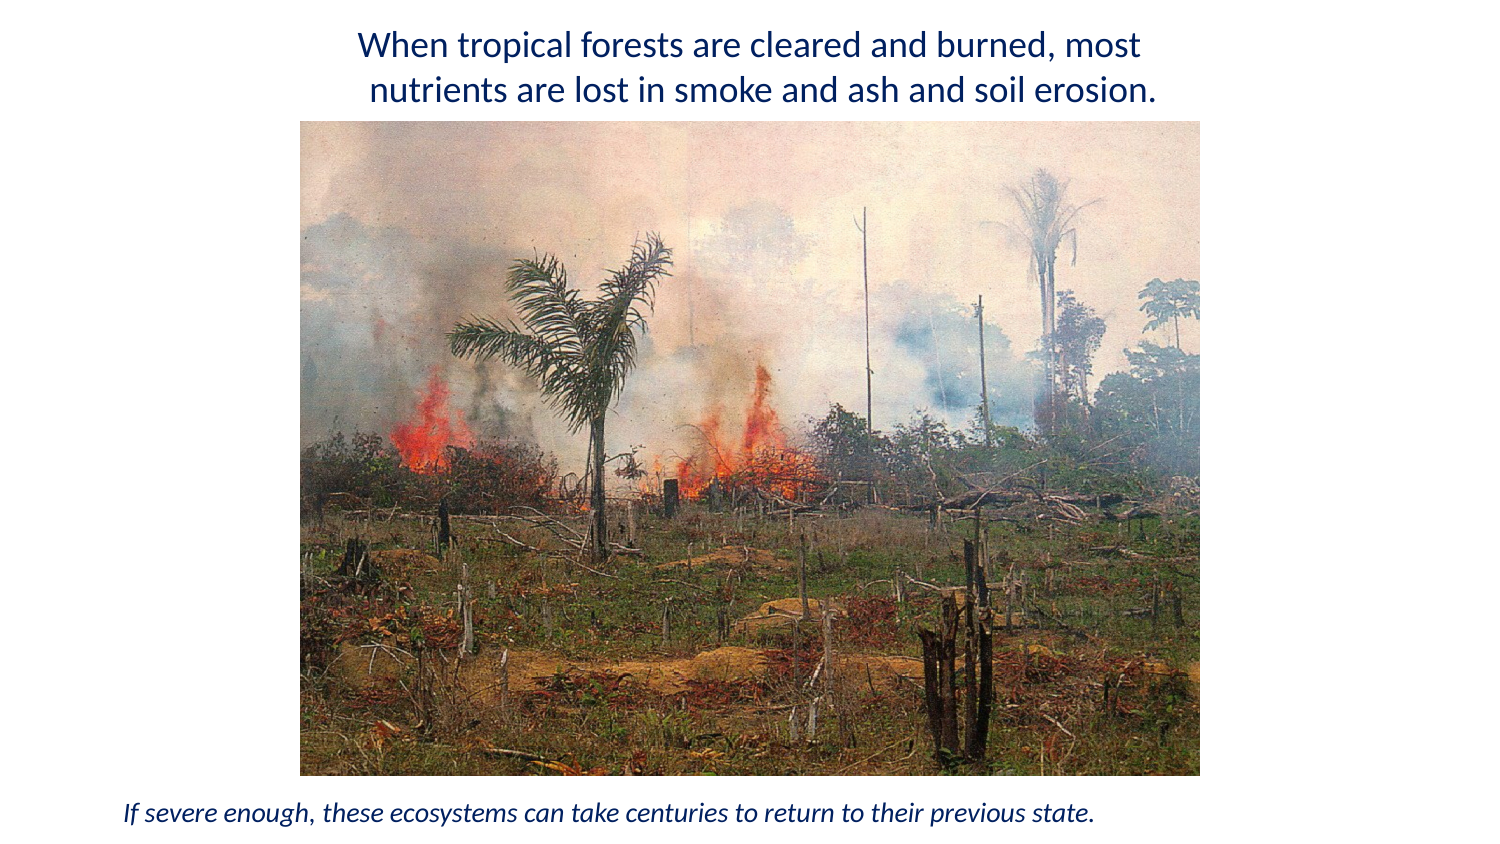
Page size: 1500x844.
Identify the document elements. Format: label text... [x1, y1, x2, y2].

picture [299, 121, 1200, 776]
text_box If severe enough, these ecosystems can take centuries to return to their previous state. [111, 788, 1266, 844]
text_box When tropical forests are cleared and burned, most nutrients are lost in smoke and ash and soil erosion. [287, 13, 1213, 118]
